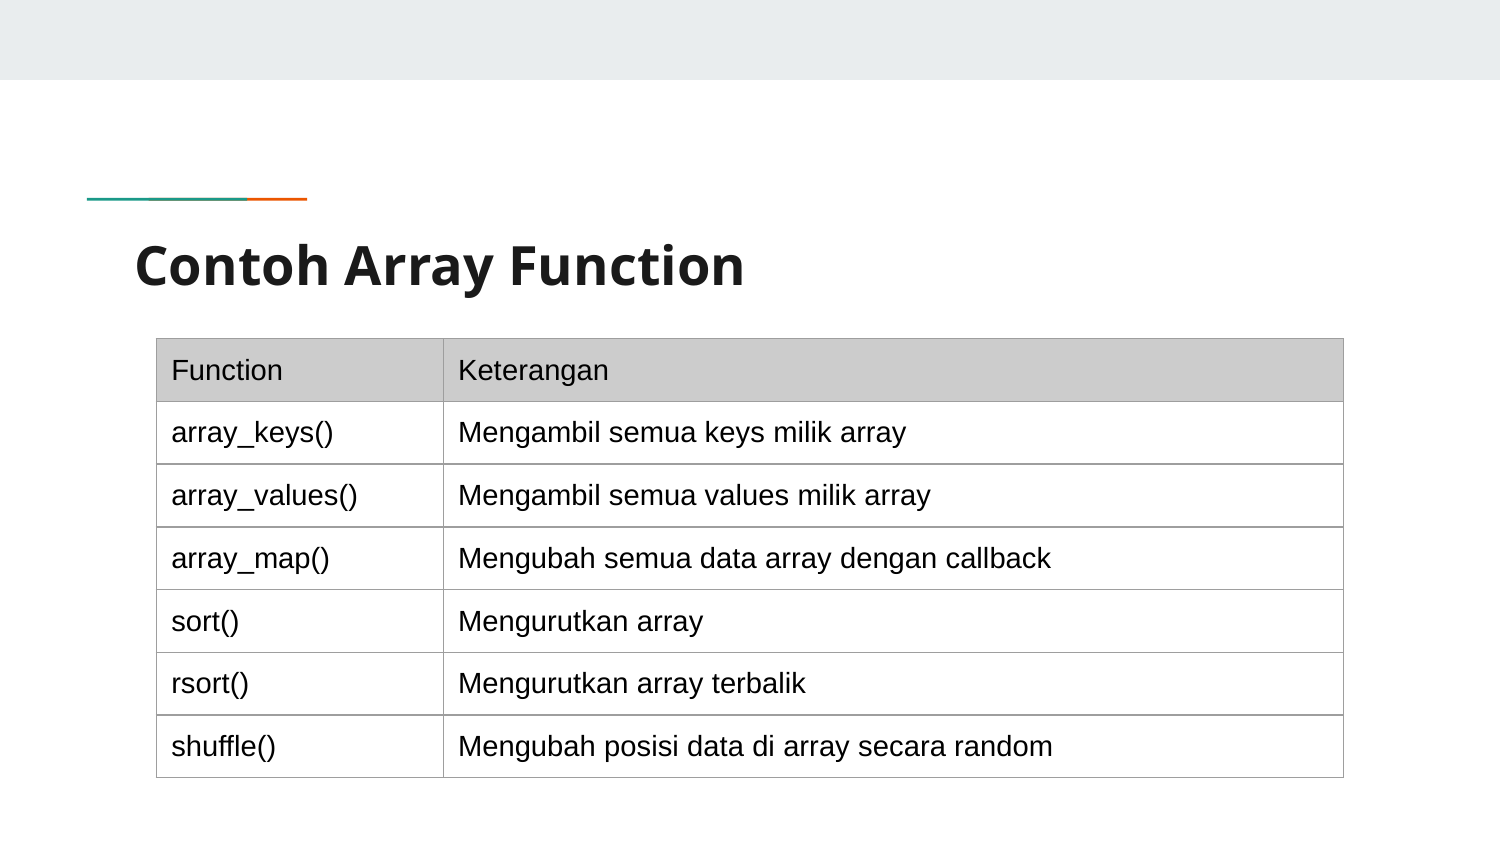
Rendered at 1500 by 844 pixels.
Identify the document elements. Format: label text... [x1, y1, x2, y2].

table_cell array_map() [157, 528, 443, 589]
table_cell Mengambil semua values milik array [444, 465, 1343, 526]
table_cell Mengurutkan array [444, 590, 1343, 652]
title Contoh Array Function [119, 216, 1381, 305]
table_cell shuffle() [157, 716, 443, 777]
table_cell Mengambil semua keys milik array [444, 402, 1343, 463]
table_cell array_keys() [157, 402, 443, 463]
table_cell Mengurutkan array terbalik [444, 653, 1343, 714]
table_cell rsort() [157, 653, 443, 714]
table_header Keterangan [444, 339, 1343, 401]
table_cell Mengubah semua data array dengan callback [444, 528, 1343, 589]
table_header Function [157, 339, 443, 401]
table_cell Mengubah posisi data di array secara random [444, 716, 1343, 777]
table_cell array_values() [157, 465, 443, 526]
table_cell sort() [157, 590, 443, 652]
